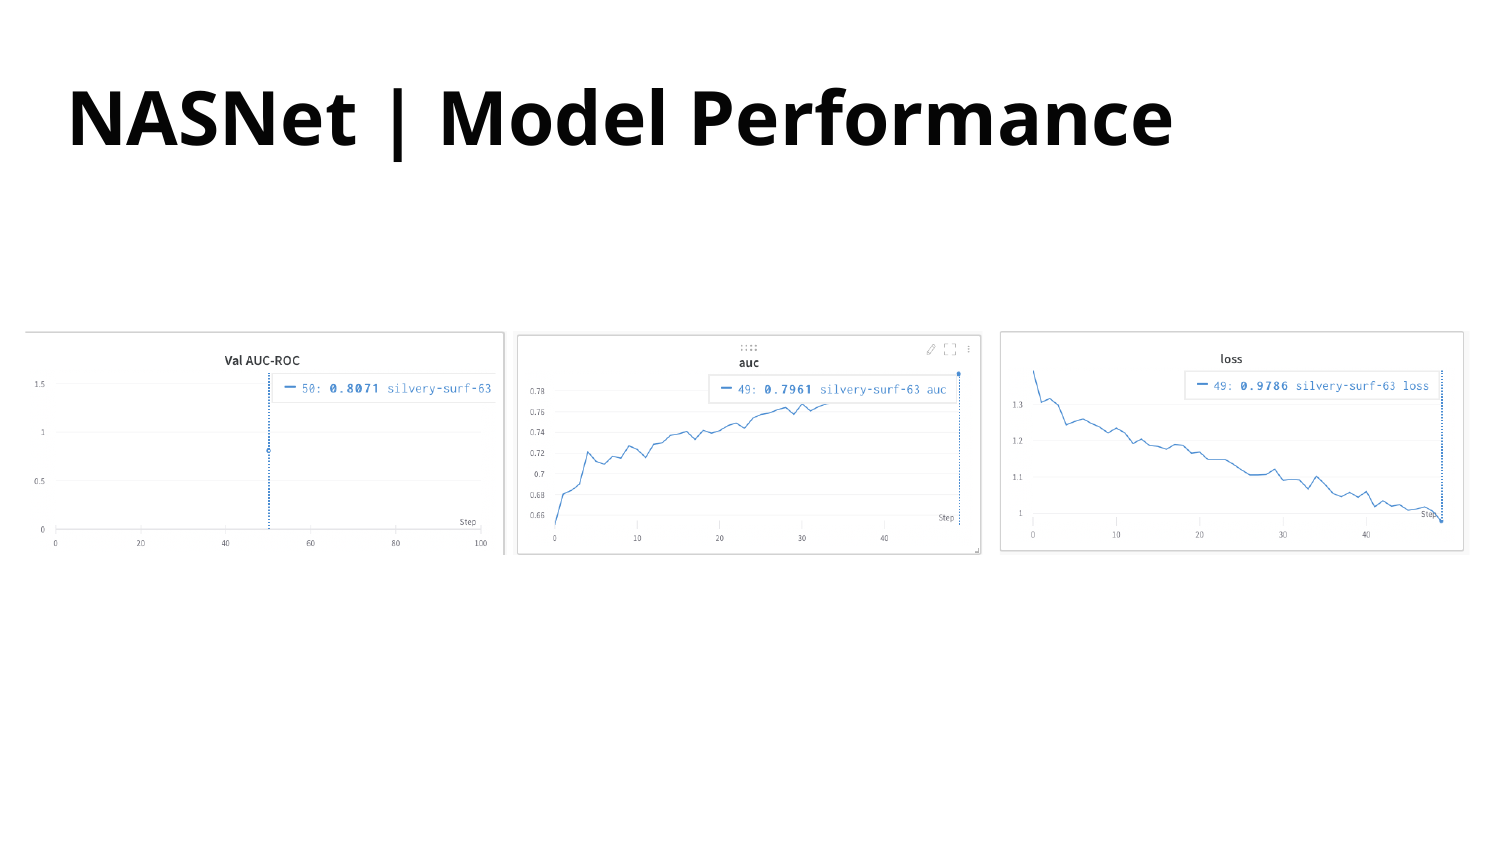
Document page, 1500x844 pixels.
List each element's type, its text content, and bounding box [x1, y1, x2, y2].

picture [512, 331, 983, 555]
title NASNet | Model Performance [51, 72, 1449, 167]
picture [25, 331, 508, 555]
picture [999, 331, 1470, 555]
